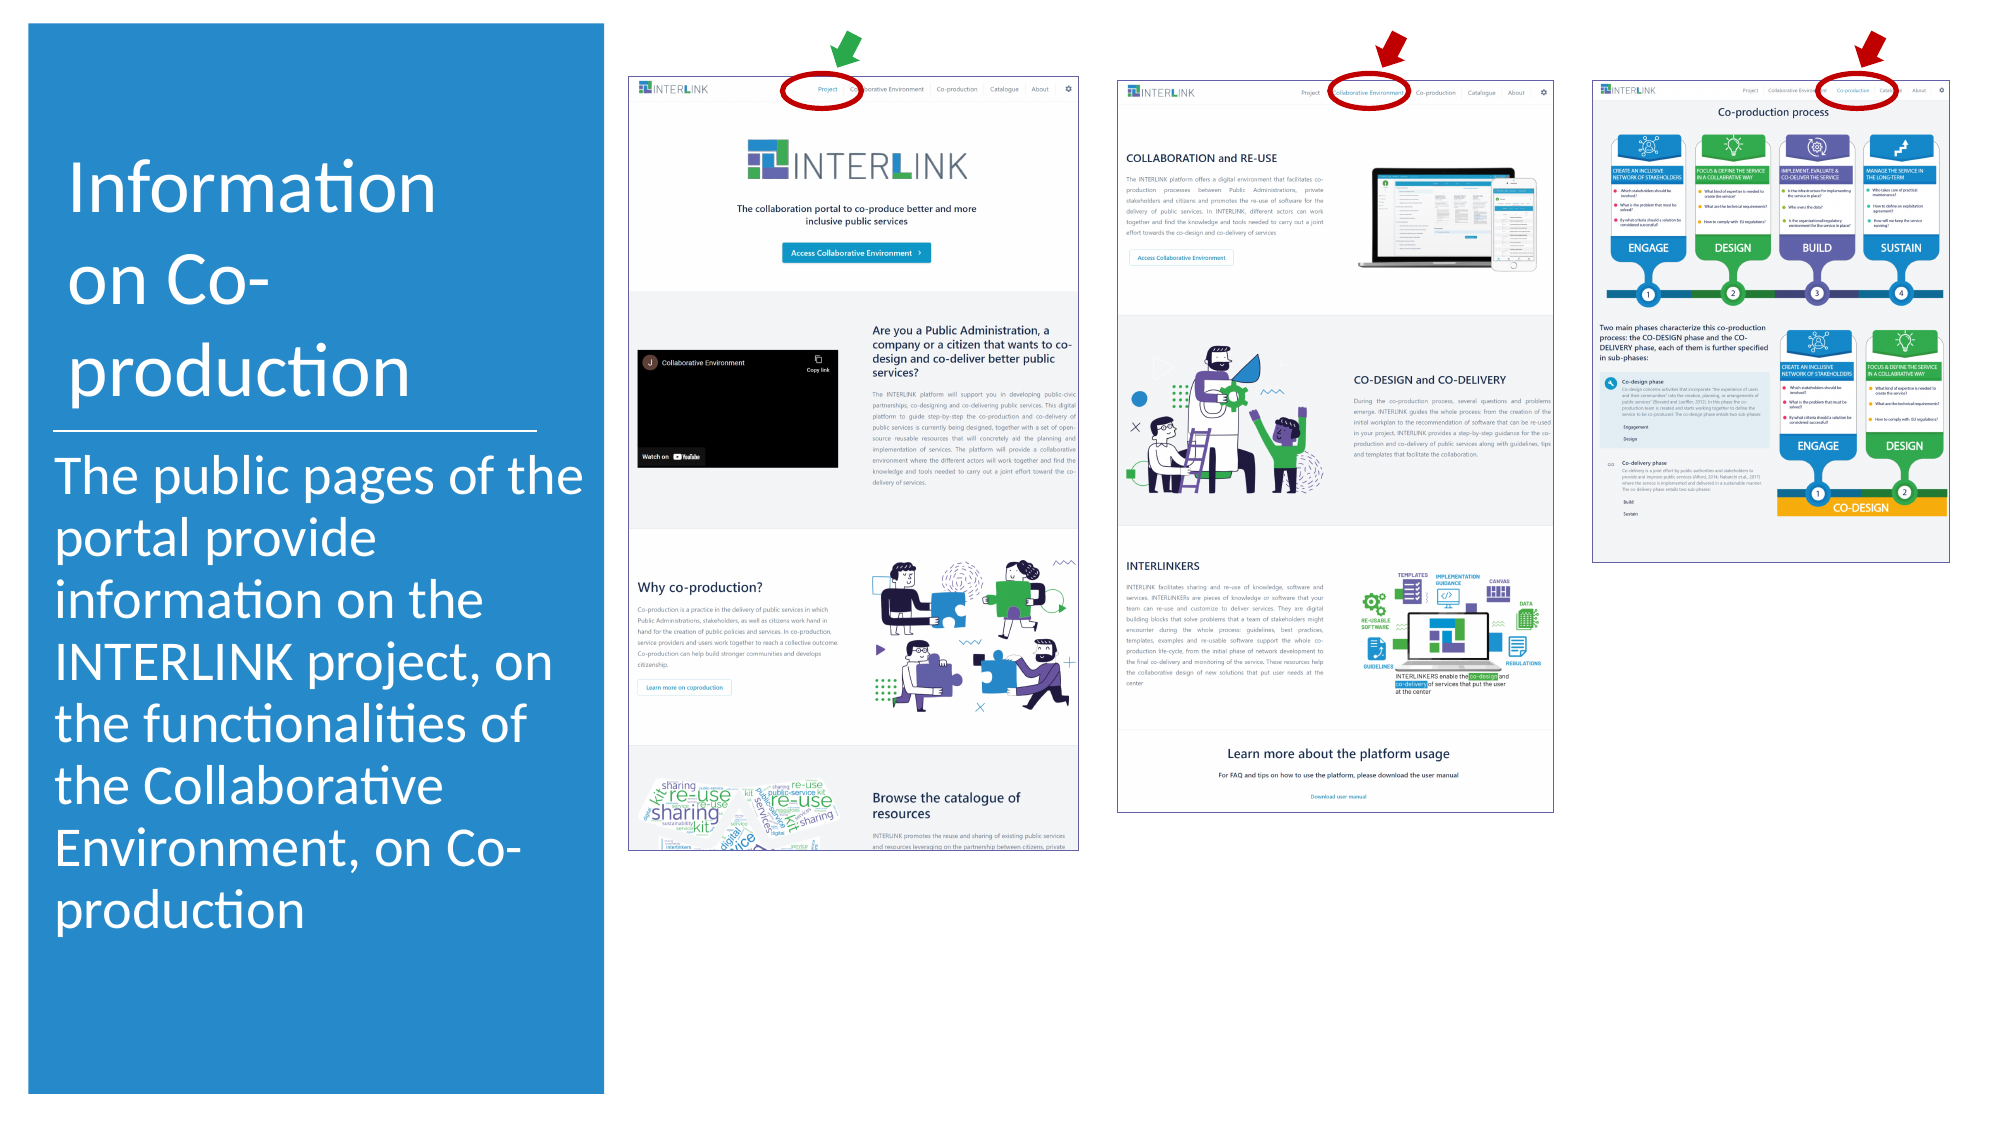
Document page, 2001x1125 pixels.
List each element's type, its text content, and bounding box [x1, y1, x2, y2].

text_box [1830, 73, 1884, 78]
text_box [1852, 28, 1889, 70]
text_box [1342, 73, 1396, 78]
picture [1117, 79, 1554, 813]
text_box The public pages of the portal provide information on the INTERLINK project, on the functionalities of the Collaborative Environment, on Co-production [39, 439, 605, 995]
text_box Information on Co-production [52, 127, 538, 420]
picture [1592, 79, 1951, 563]
text_box [1373, 28, 1410, 70]
picture [628, 76, 1079, 851]
text_box [28, 23, 605, 1094]
text_box [828, 28, 864, 70]
